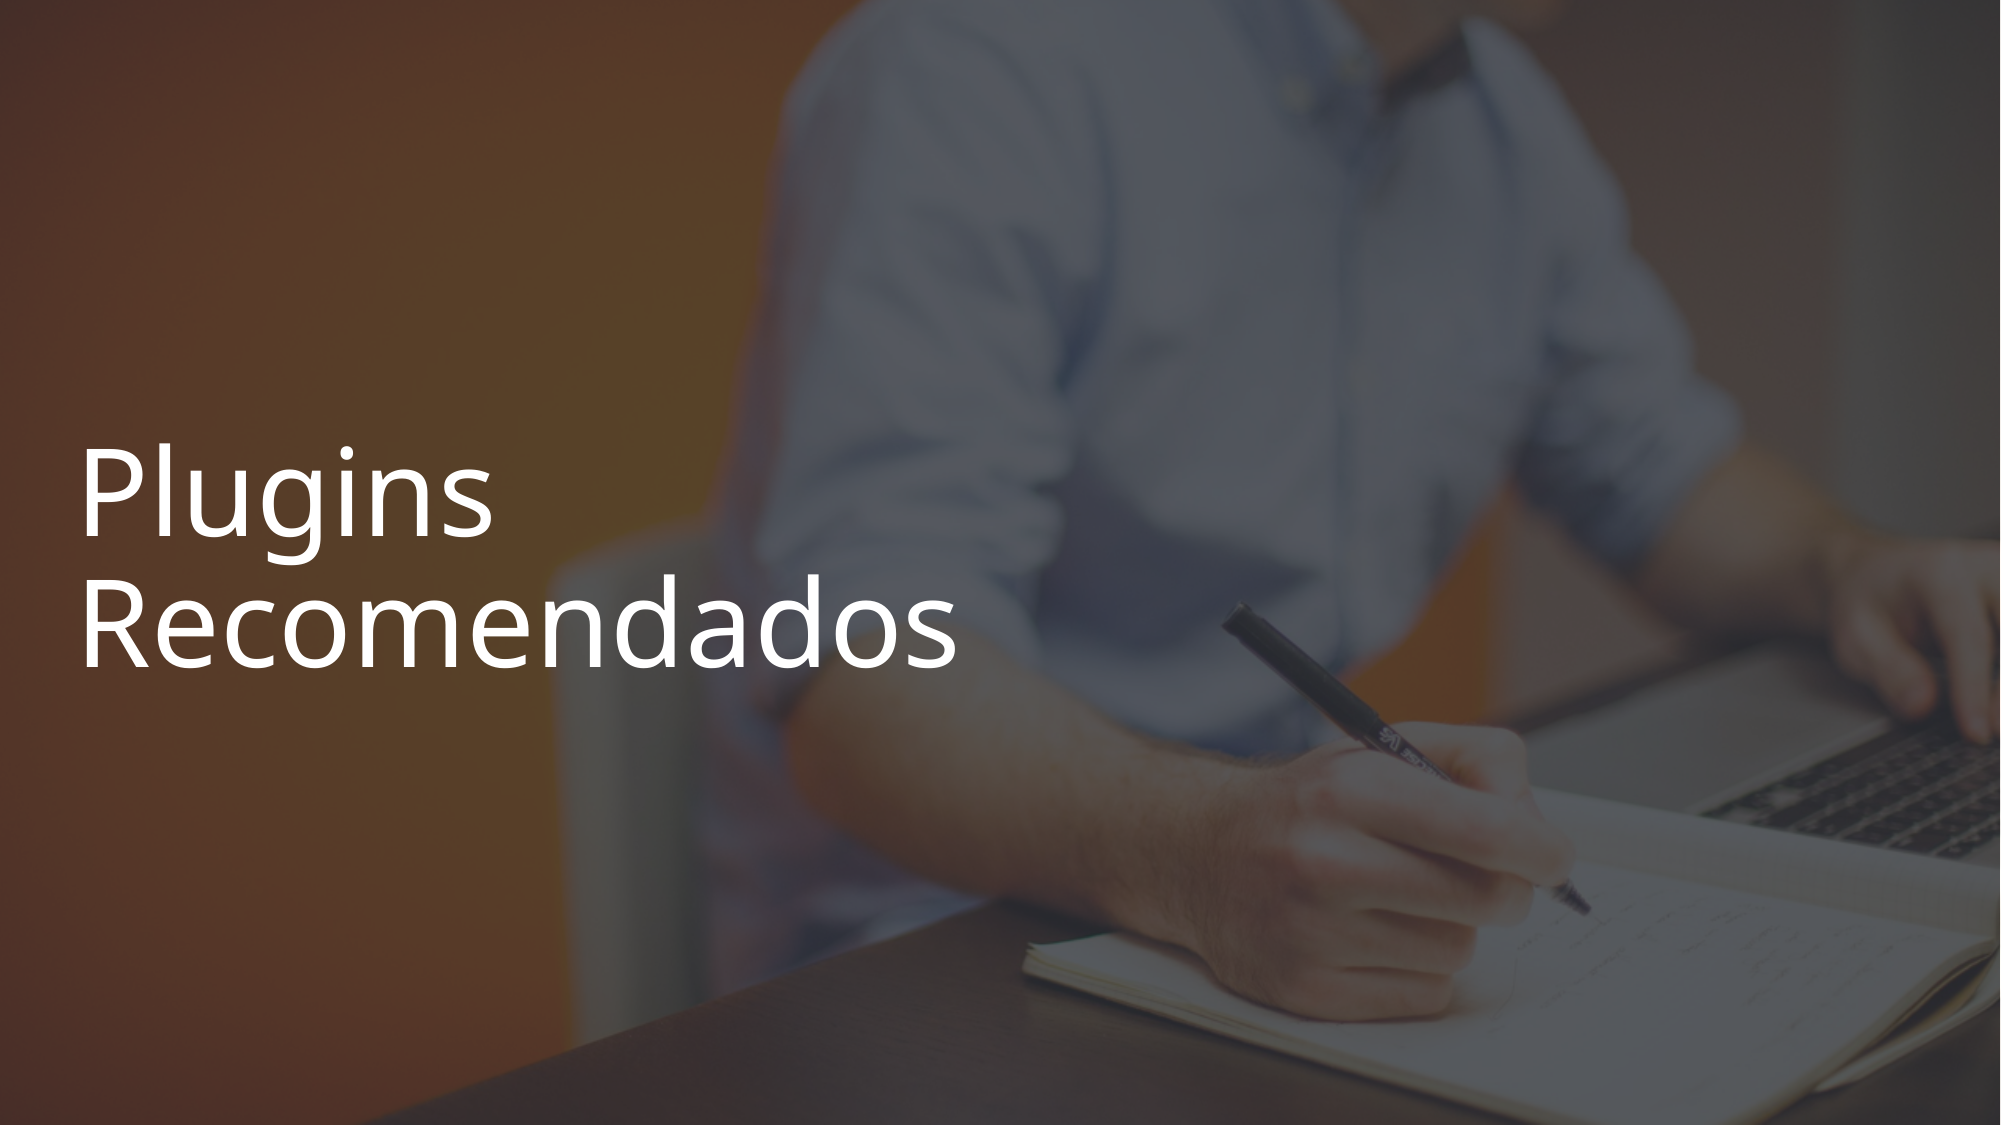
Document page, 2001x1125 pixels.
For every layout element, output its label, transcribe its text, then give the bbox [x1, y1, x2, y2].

title Plugins Recomendados [55, 400, 1000, 725]
text_box [0, 0, 2000, 1125]
